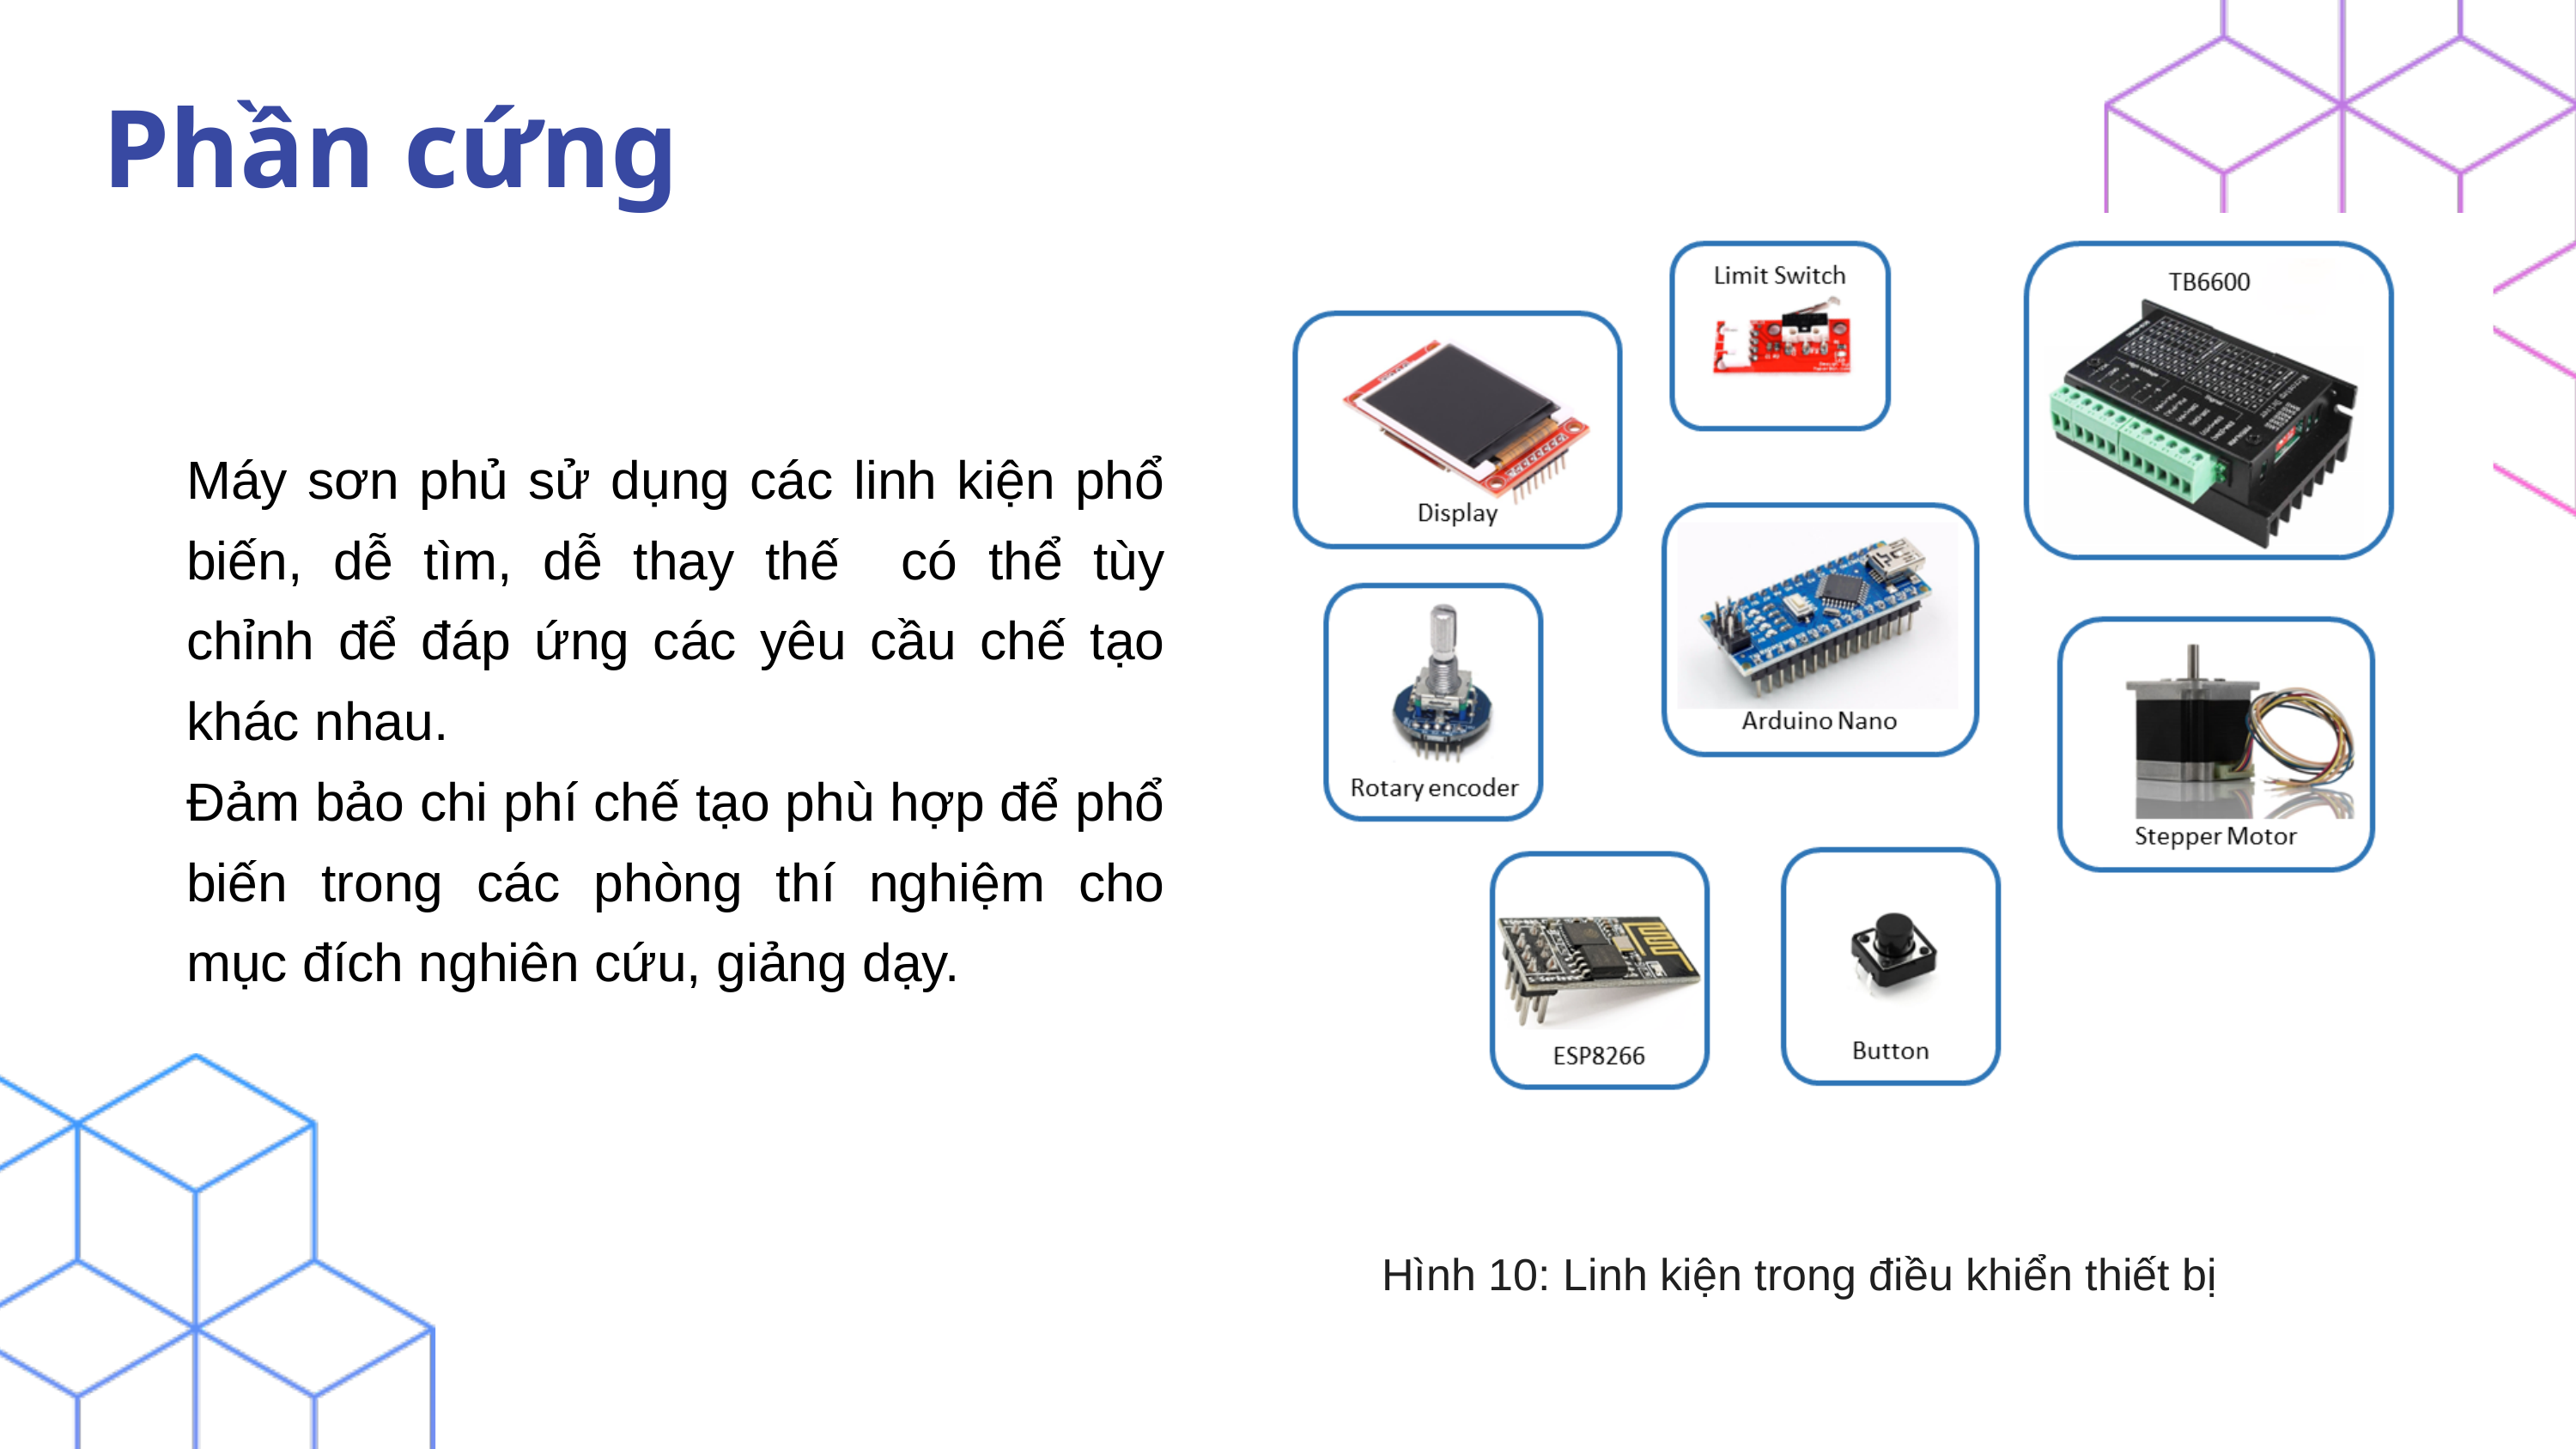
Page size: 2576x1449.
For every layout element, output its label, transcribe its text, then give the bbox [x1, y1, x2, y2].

text_box Phần cứng [102, 70, 2373, 209]
text_box [1206, 213, 2494, 1179]
text_box [0, 1053, 436, 1449]
text_box Máy sơn phủ sử dụng các linh kiện phổ biến, dễ tìm, dễ thay thế có thể tùy chỉnh để đáp ứng các yêu cầu chế tạo khác nhau. Đảm bảo chi phí chế tạo phù hợp để phổ biến trong các phòng thí nghiệm cho mục đích nghiên cứu, giảng dạy. [186, 428, 1167, 993]
text_box [2104, 0, 2576, 519]
text_box Hình 10: Linh kiện trong điều khiển thiết bị [1218, 1232, 2393, 1300]
